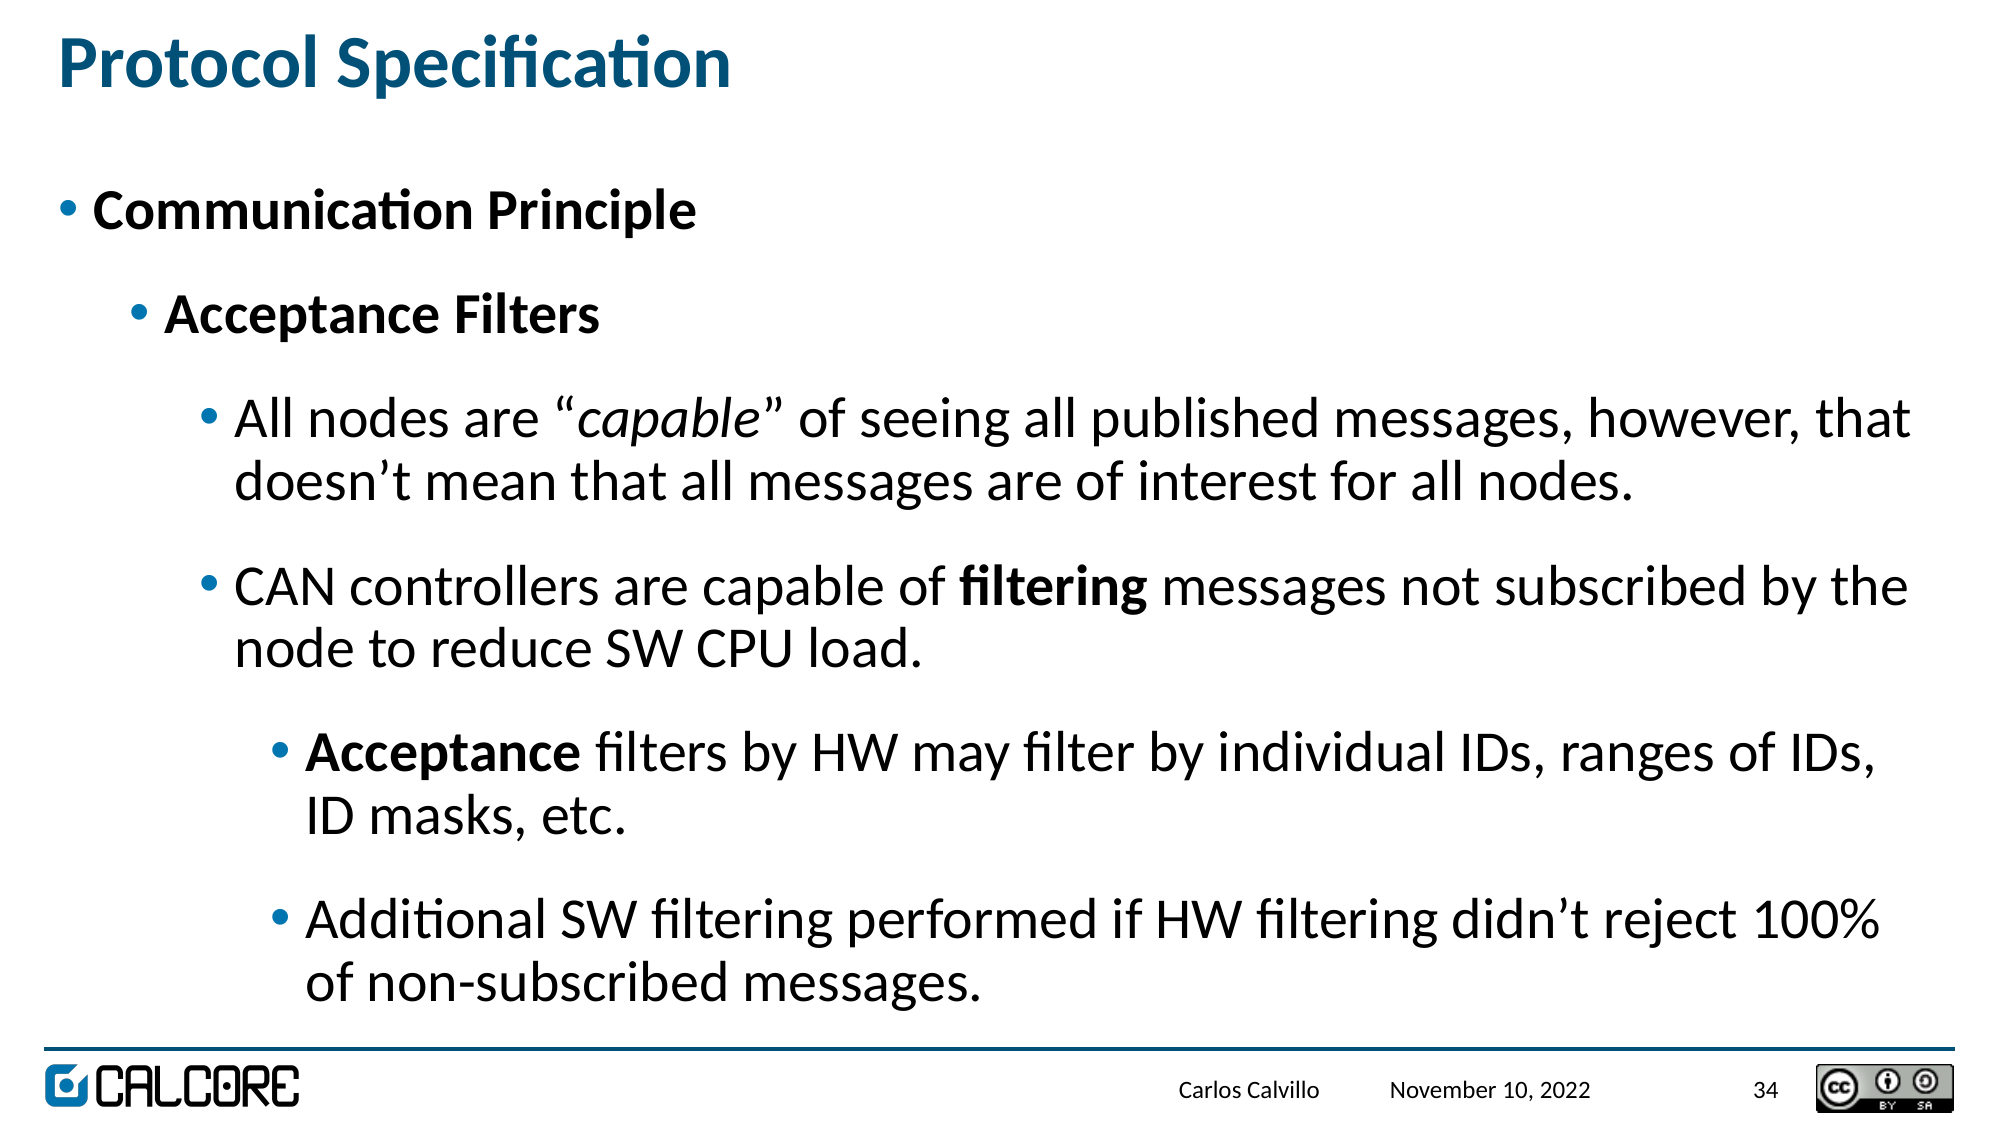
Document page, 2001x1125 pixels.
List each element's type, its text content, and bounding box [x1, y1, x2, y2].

picture [96, 1065, 299, 1107]
slide_number 34 [1622, 1067, 1794, 1111]
title Protocol Specification [43, 3, 1955, 124]
picture [1816, 1064, 1954, 1113]
list Communication Principle Acceptance Filters All nodes are “capable” of seeing all published messages, however, that doesn’t mean that all messages are of interest for all nodes. CAN controllers are capable of filtering messages not subscribed by the node to reduce SW CPU load. Acceptance filters by HW may filter by individual IDs, ranges of IDs, ID masks, etc. Additional SW filtering performed if HW filtering didn’t reject 100% of non-subscribed messages. [43, 171, 1955, 1027]
footer Carlos Calvillo [1158, 1067, 1341, 1111]
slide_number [1356, 1067, 1607, 1111]
picture [55, 1064, 88, 1097]
